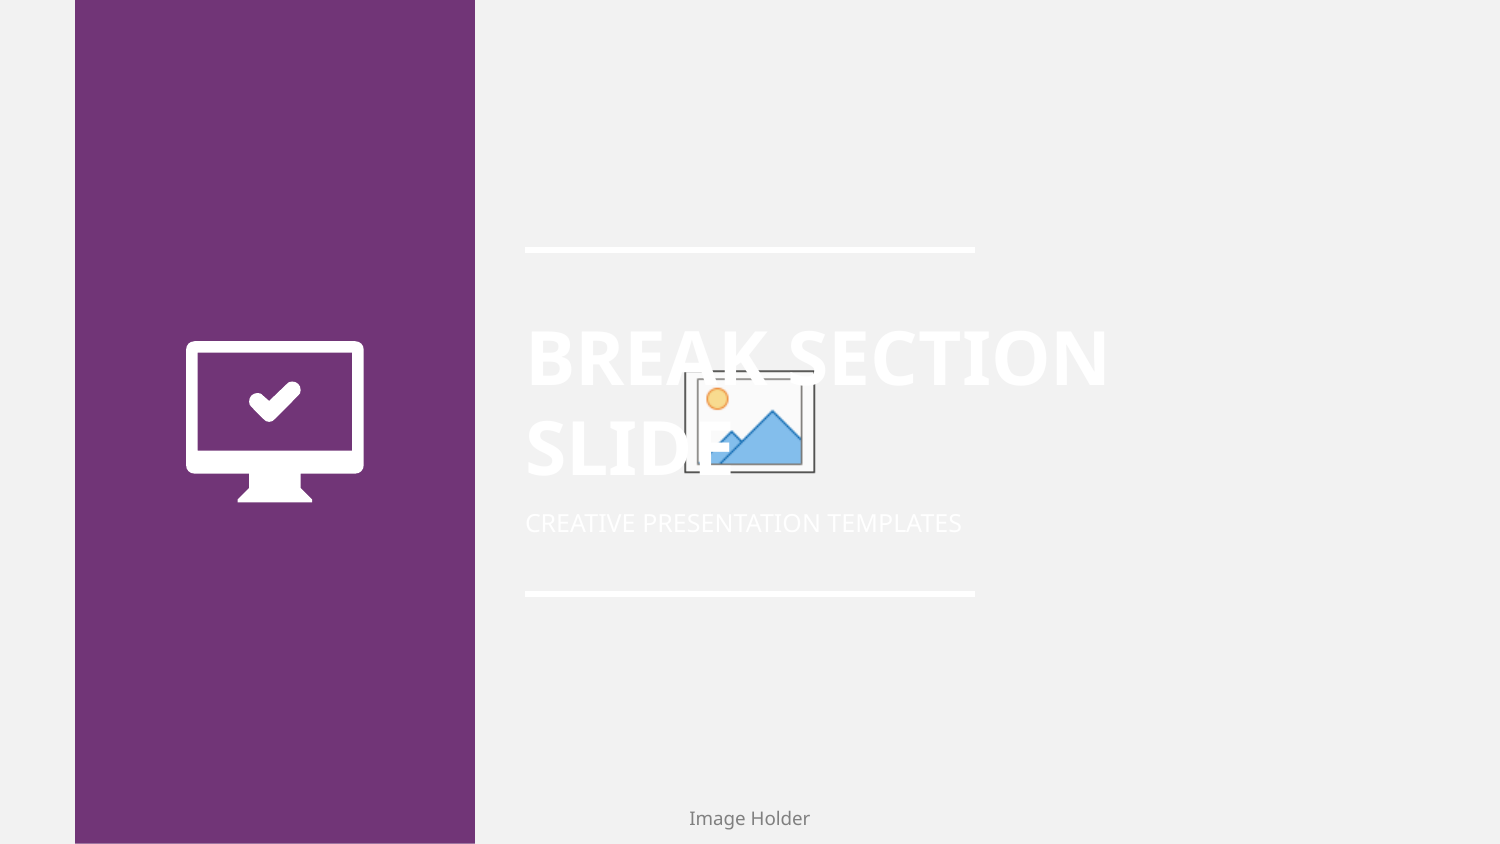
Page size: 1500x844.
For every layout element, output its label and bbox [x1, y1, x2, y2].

picture [0, 0, 1500, 844]
text_box [524, 249, 1114, 594]
